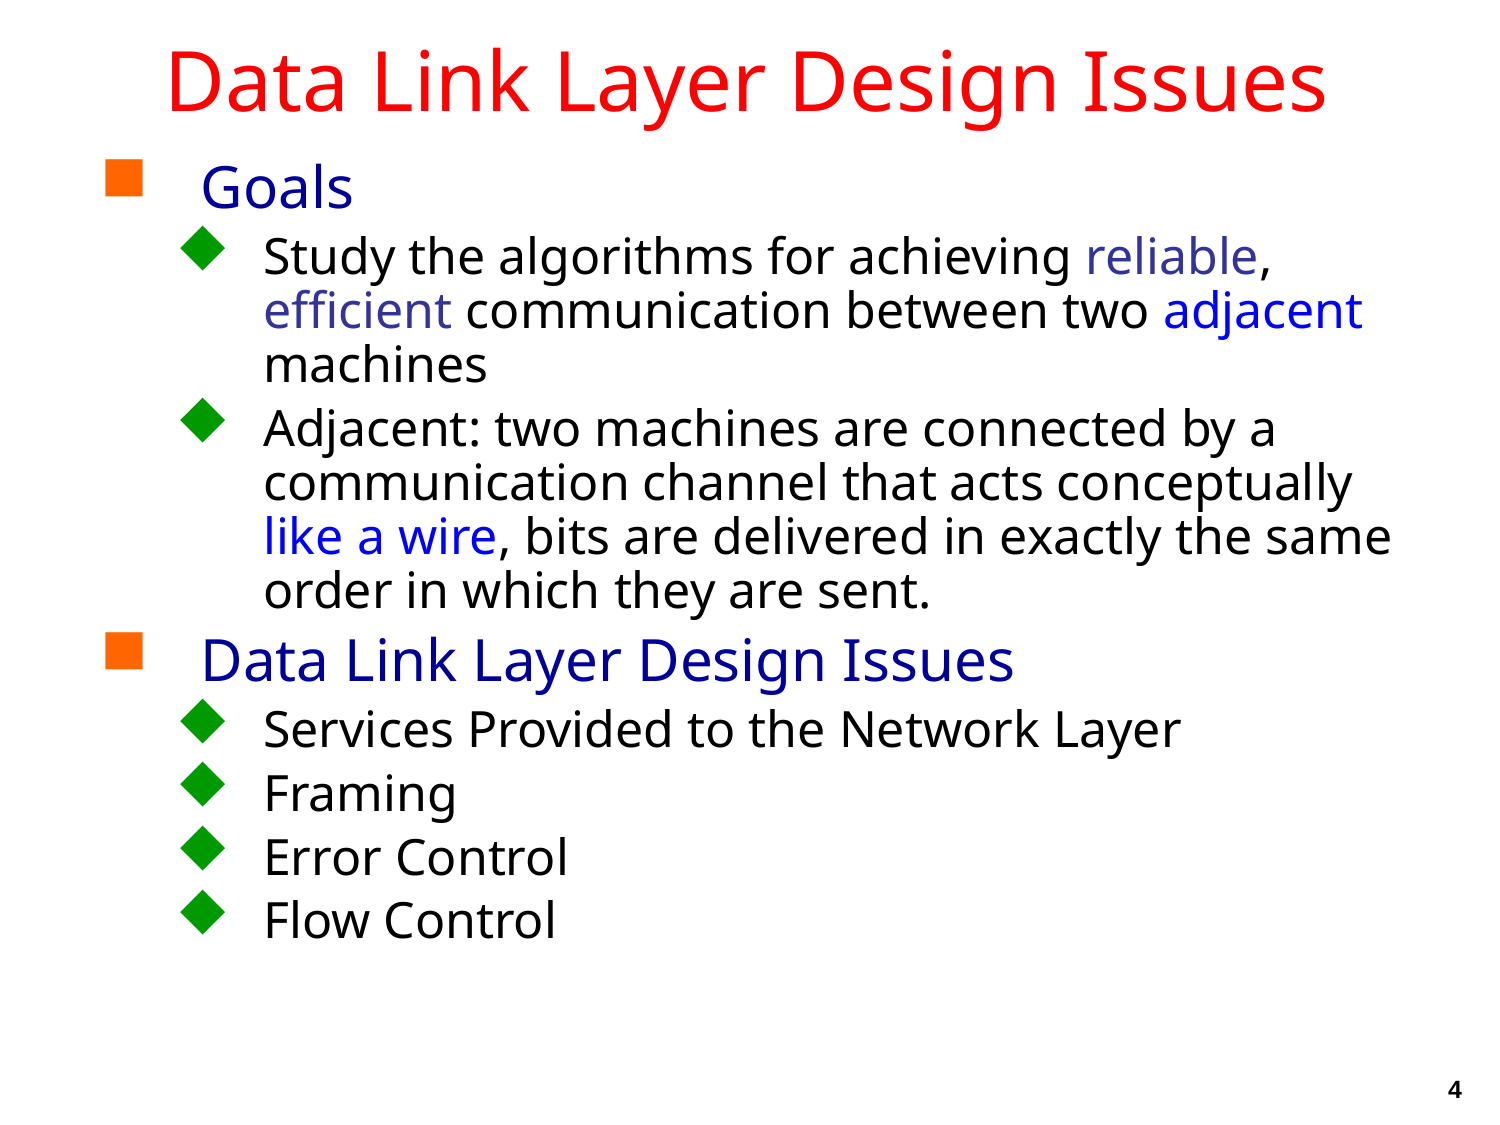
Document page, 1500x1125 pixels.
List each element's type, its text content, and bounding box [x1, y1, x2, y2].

list Goals Study the algorithms for achieving reliable, efficient communication between two adjacent machines Adjacent: two machines are connected by a communication channel that acts conceptually like a wire, bits are delivered in exactly the same order in which they are sent. Data Link Layer Design Issues Services Provided to the Network Layer Framing Error Control Flow Control [85, 151, 1451, 1034]
title Data Link Layer Design Issues [25, 17, 1469, 141]
